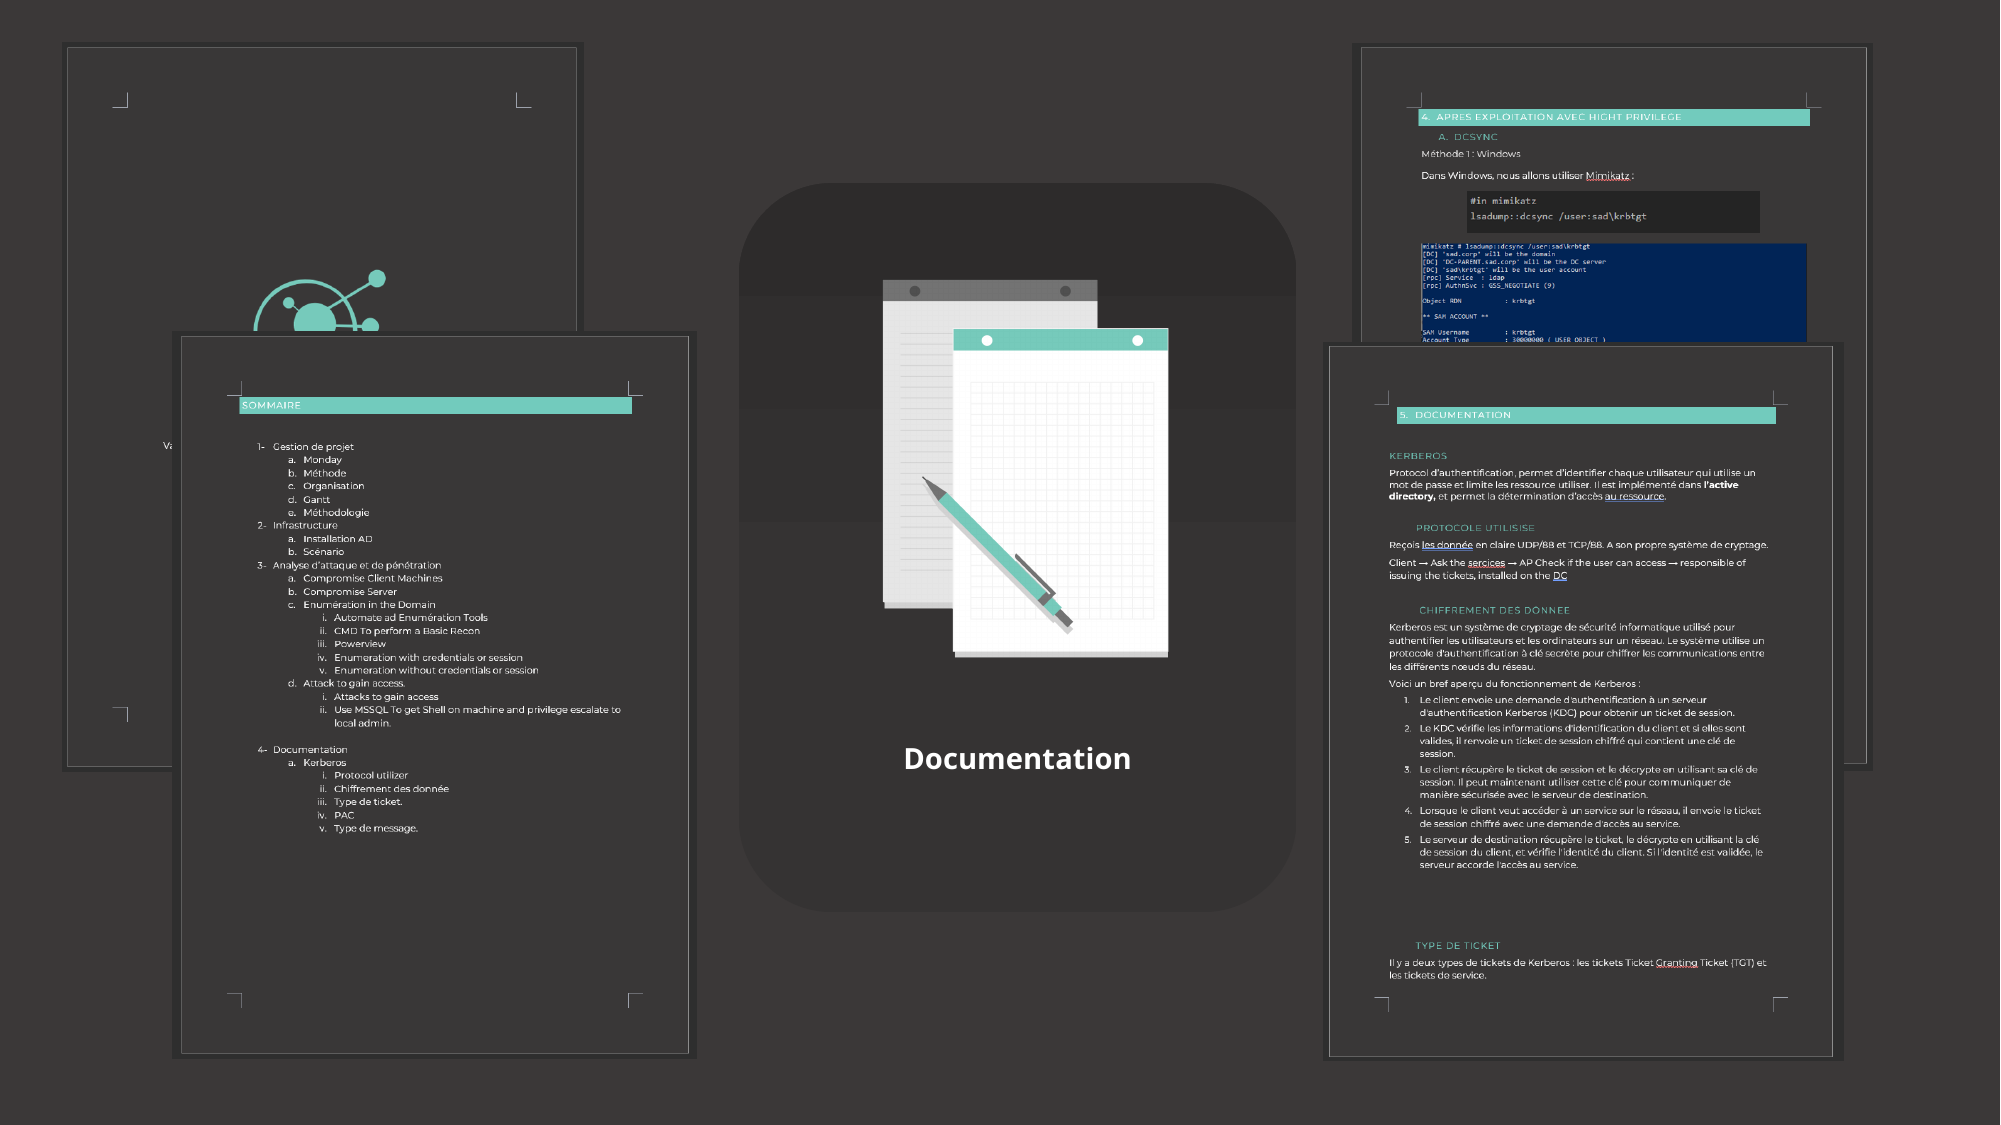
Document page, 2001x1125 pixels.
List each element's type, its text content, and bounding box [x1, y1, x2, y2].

text_box Documentation [737, 182, 1298, 914]
picture [62, 42, 697, 1059]
picture [796, 239, 1255, 698]
picture [1323, 43, 1873, 1062]
